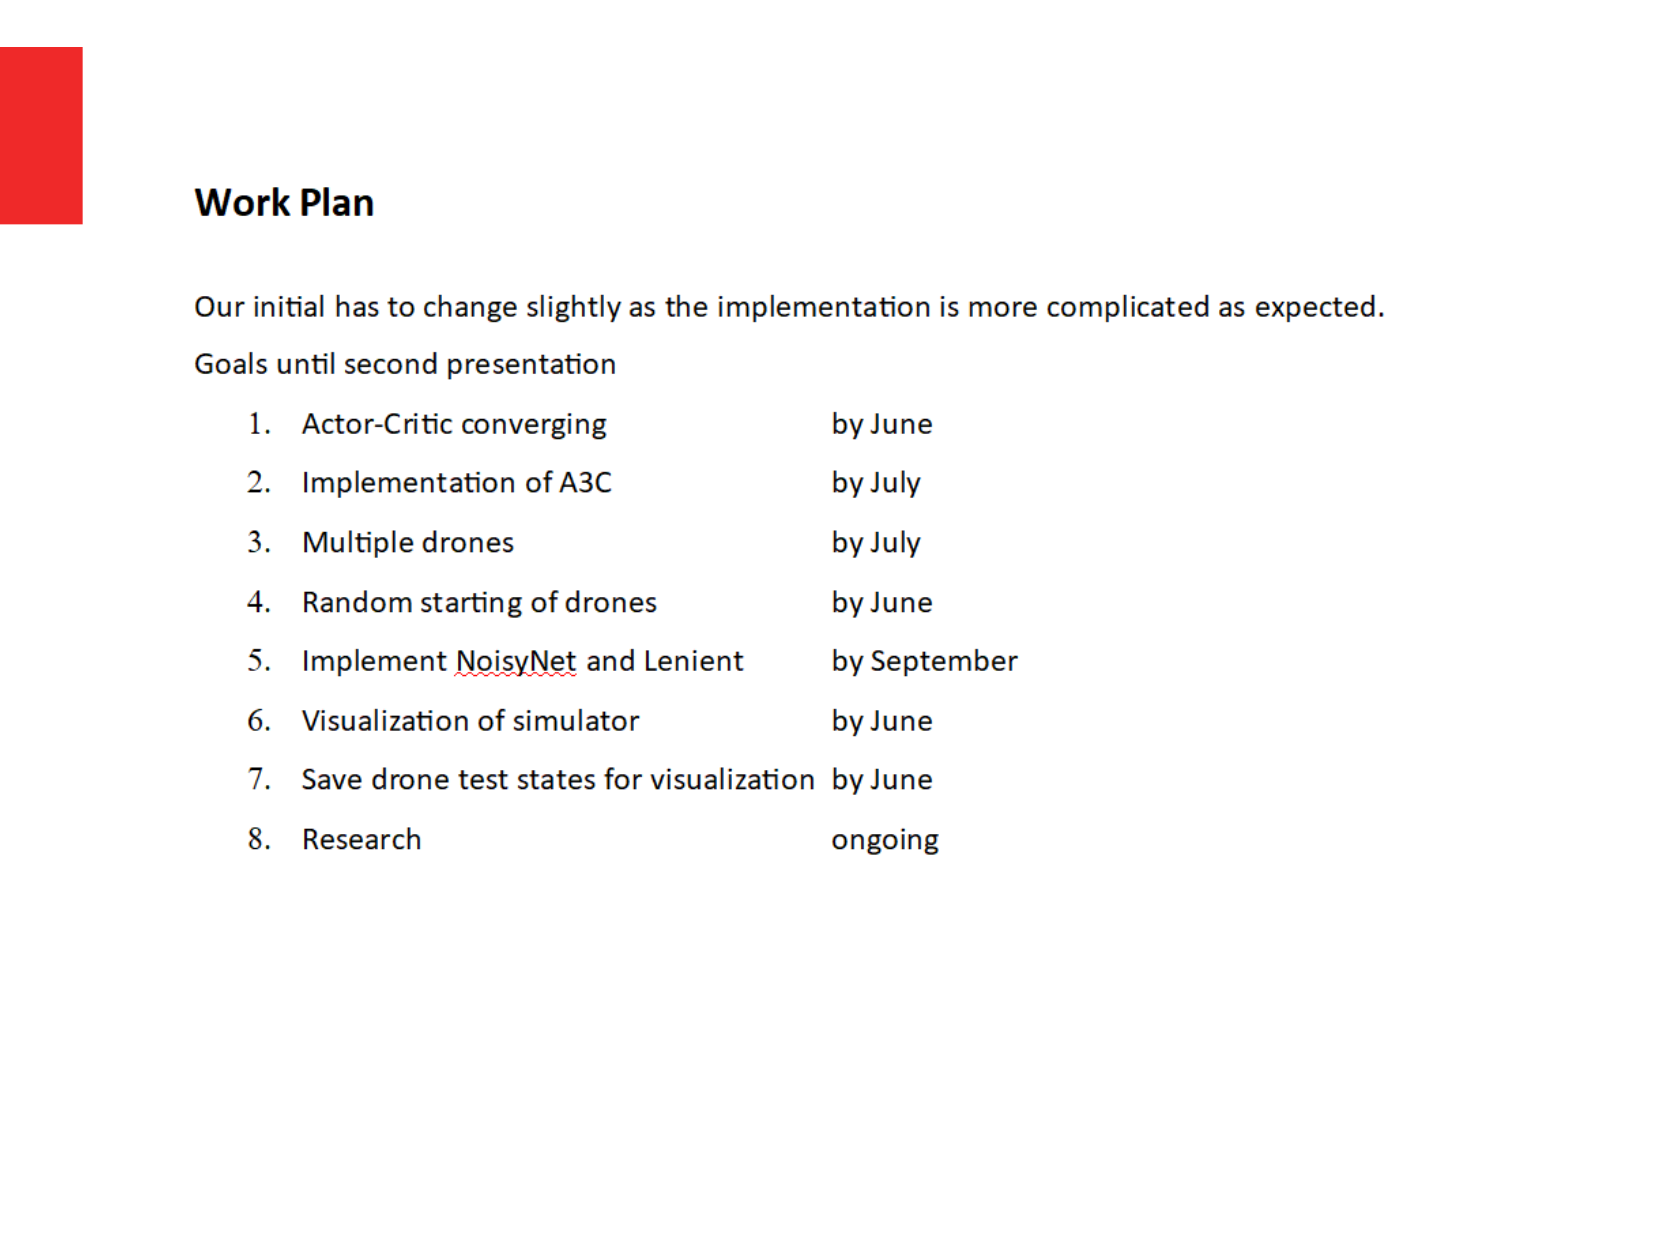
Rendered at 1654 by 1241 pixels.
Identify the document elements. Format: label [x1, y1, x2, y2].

picture [149, 164, 1478, 901]
